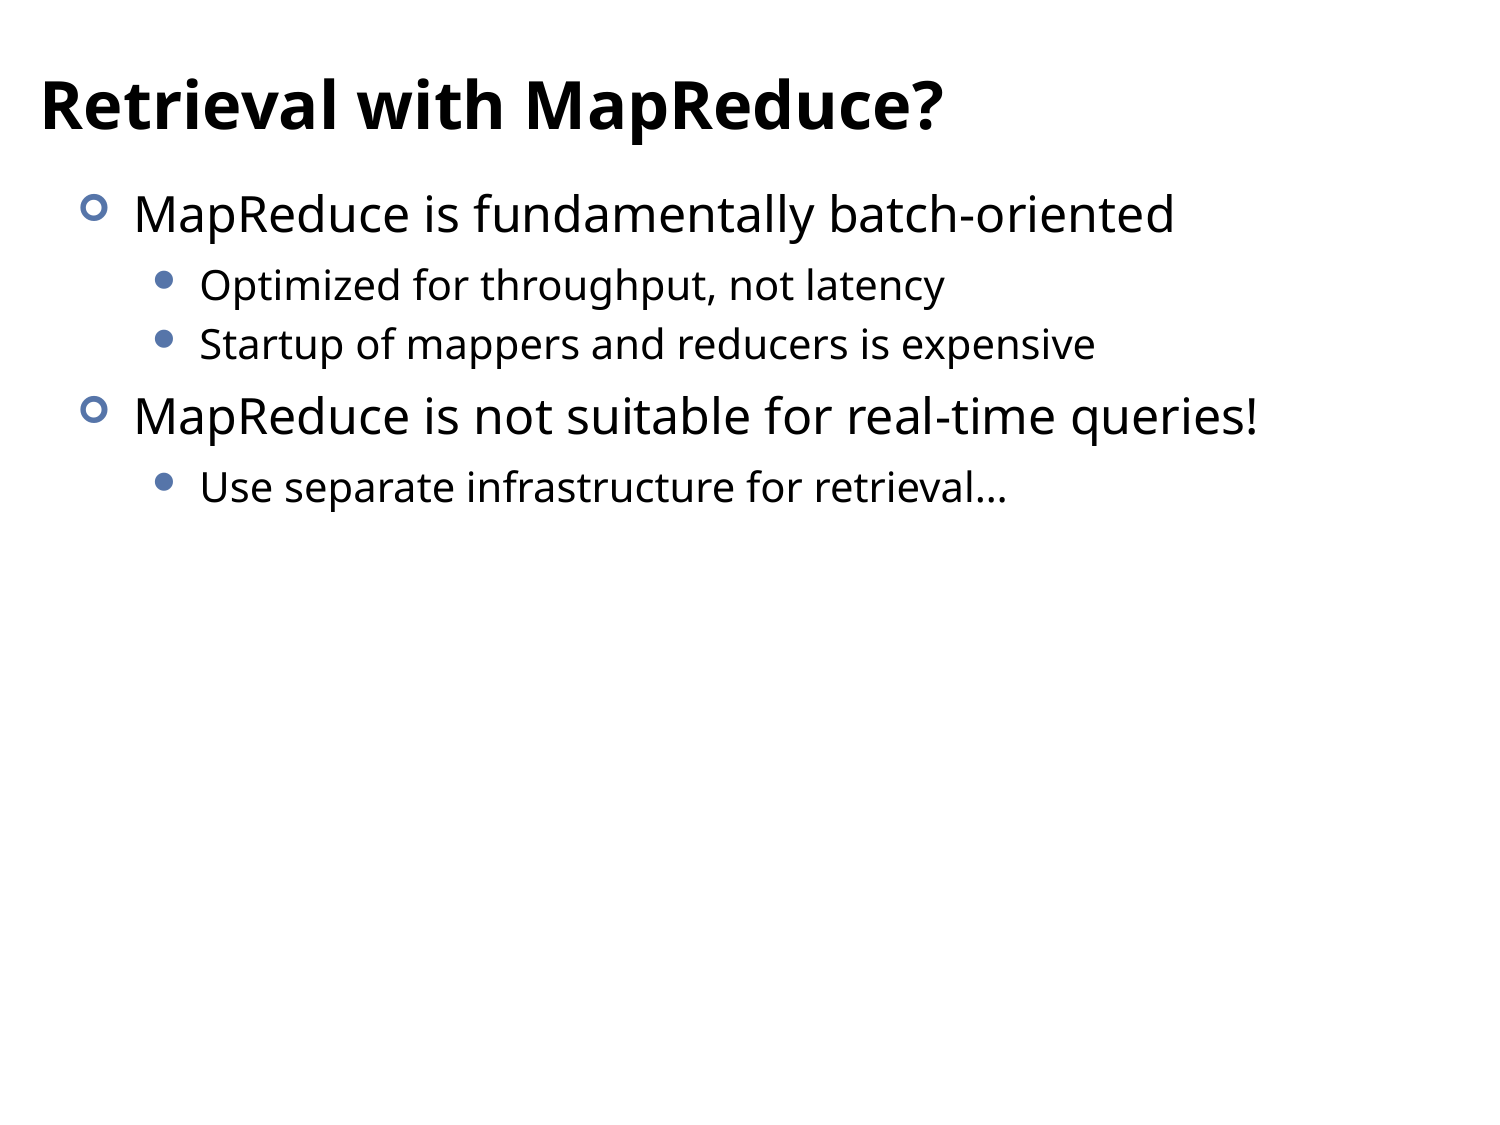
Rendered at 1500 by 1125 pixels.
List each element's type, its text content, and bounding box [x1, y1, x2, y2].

list MapReduce is fundamentally batch-oriented Optimized for throughput, not latency Startup of mappers and reducers is expensive MapReduce is not suitable for real-time queries! Use separate infrastructure for retrieval… [62, 174, 1451, 1013]
title Retrieval with MapReduce? [24, 18, 1451, 188]
